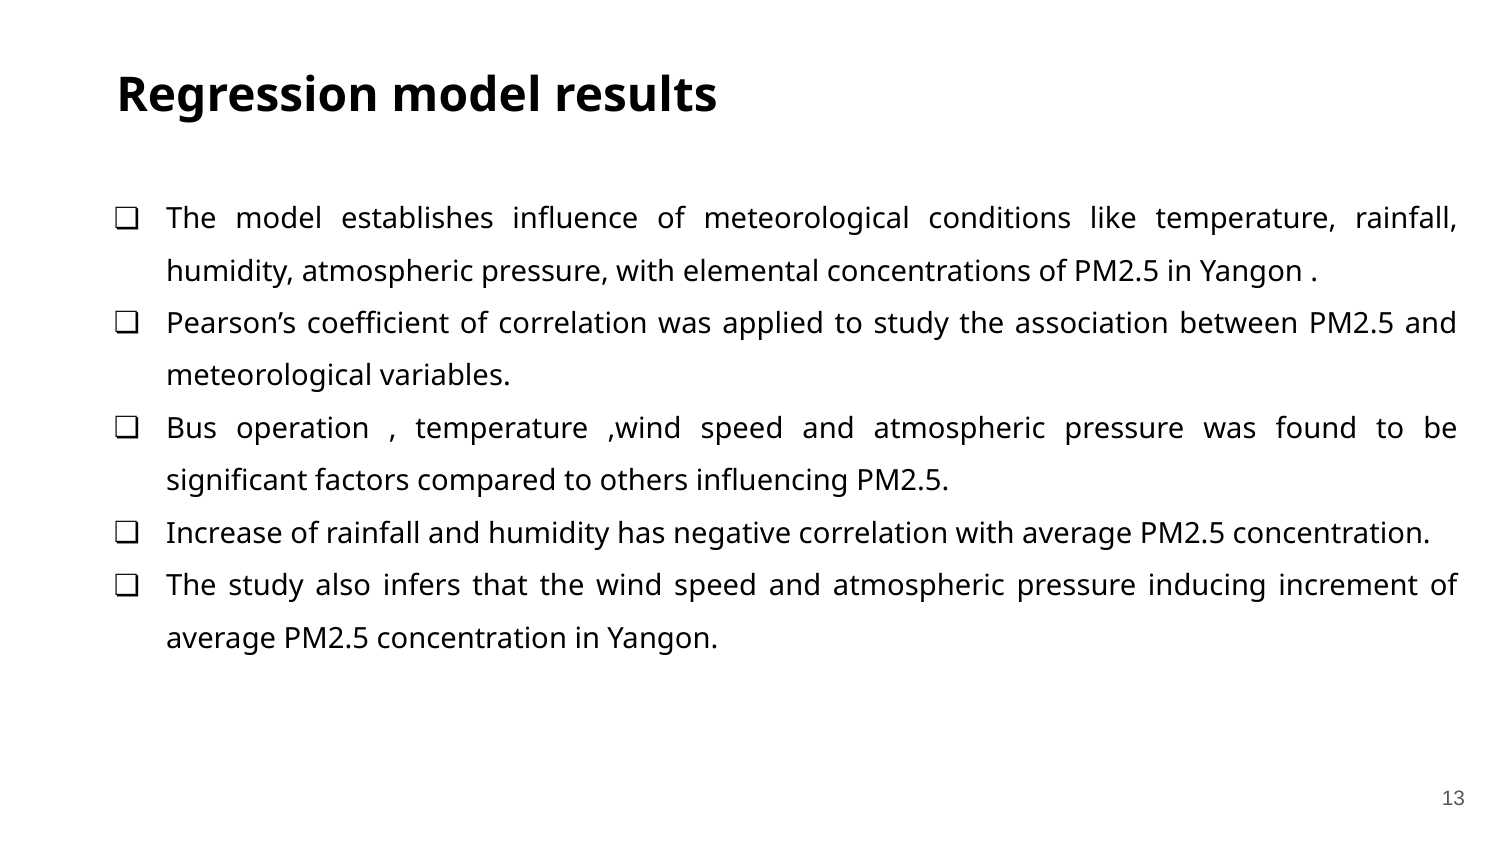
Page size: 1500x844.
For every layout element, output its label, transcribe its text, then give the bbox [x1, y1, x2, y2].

title Regression model results [101, 48, 1499, 143]
slide_number 13 [1389, 764, 1480, 830]
text_box The model establishes influence of meteorological conditions like temperature, rainfall, humidity, atmospheric pressure, with elemental concentrations of PM2.5 in Yangon . Pearson’s coefficient of correlation was applied to study the association between PM2.5 and meteorological variables. Bus operation , temperature ,wind speed and atmospheric pressure was found to be significant factors compared to others influencing PM2.5. Increase of rainfall and humidity has negative correlation with average PM2.5 concentration. The study also infers that the wind speed and atmospheric pressure inducing increment of average PM2.5 concentration in Yangon. [76, 166, 1474, 817]
